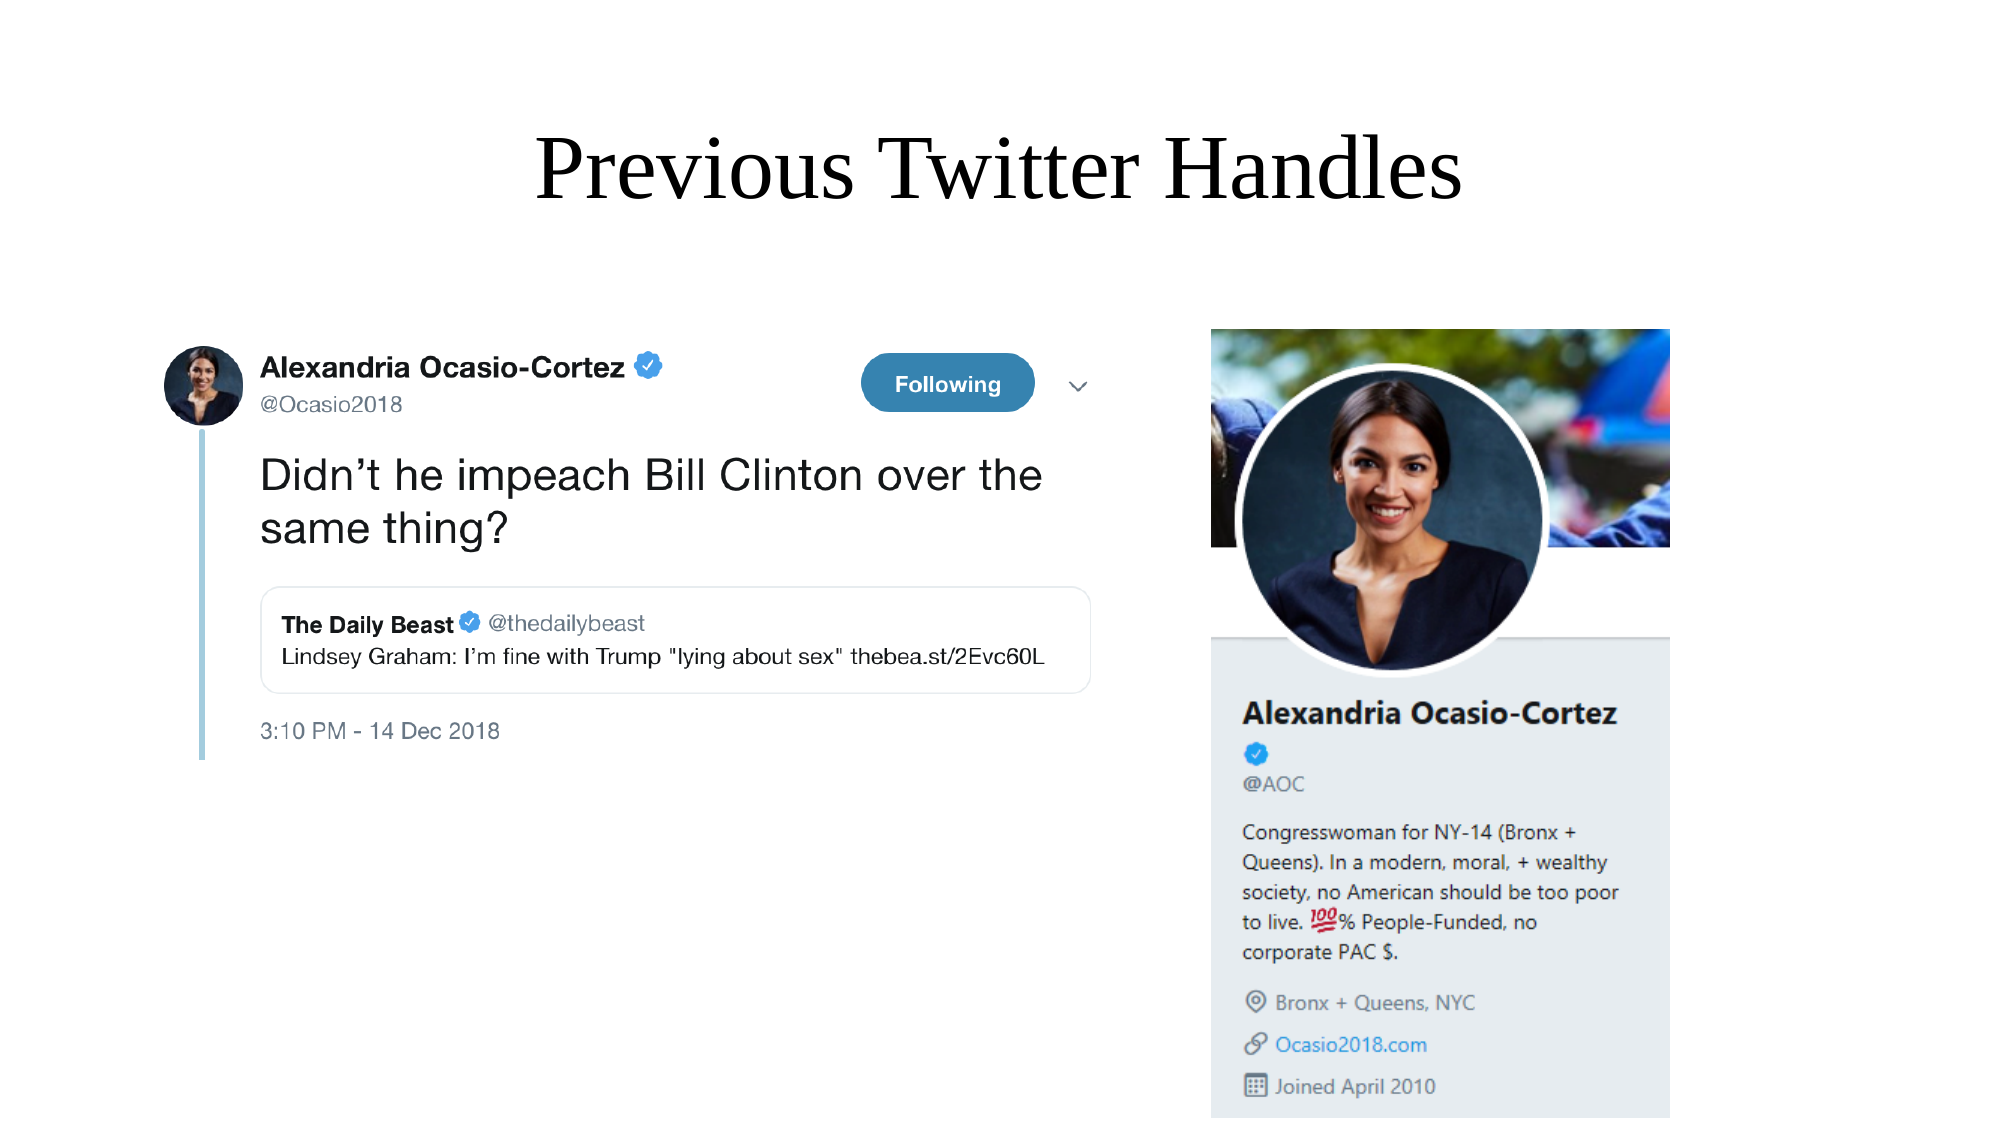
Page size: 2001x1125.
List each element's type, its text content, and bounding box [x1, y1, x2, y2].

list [1211, 329, 1669, 1118]
title Previous Twitter Handles [137, 59, 1863, 278]
picture [137, 329, 1139, 760]
